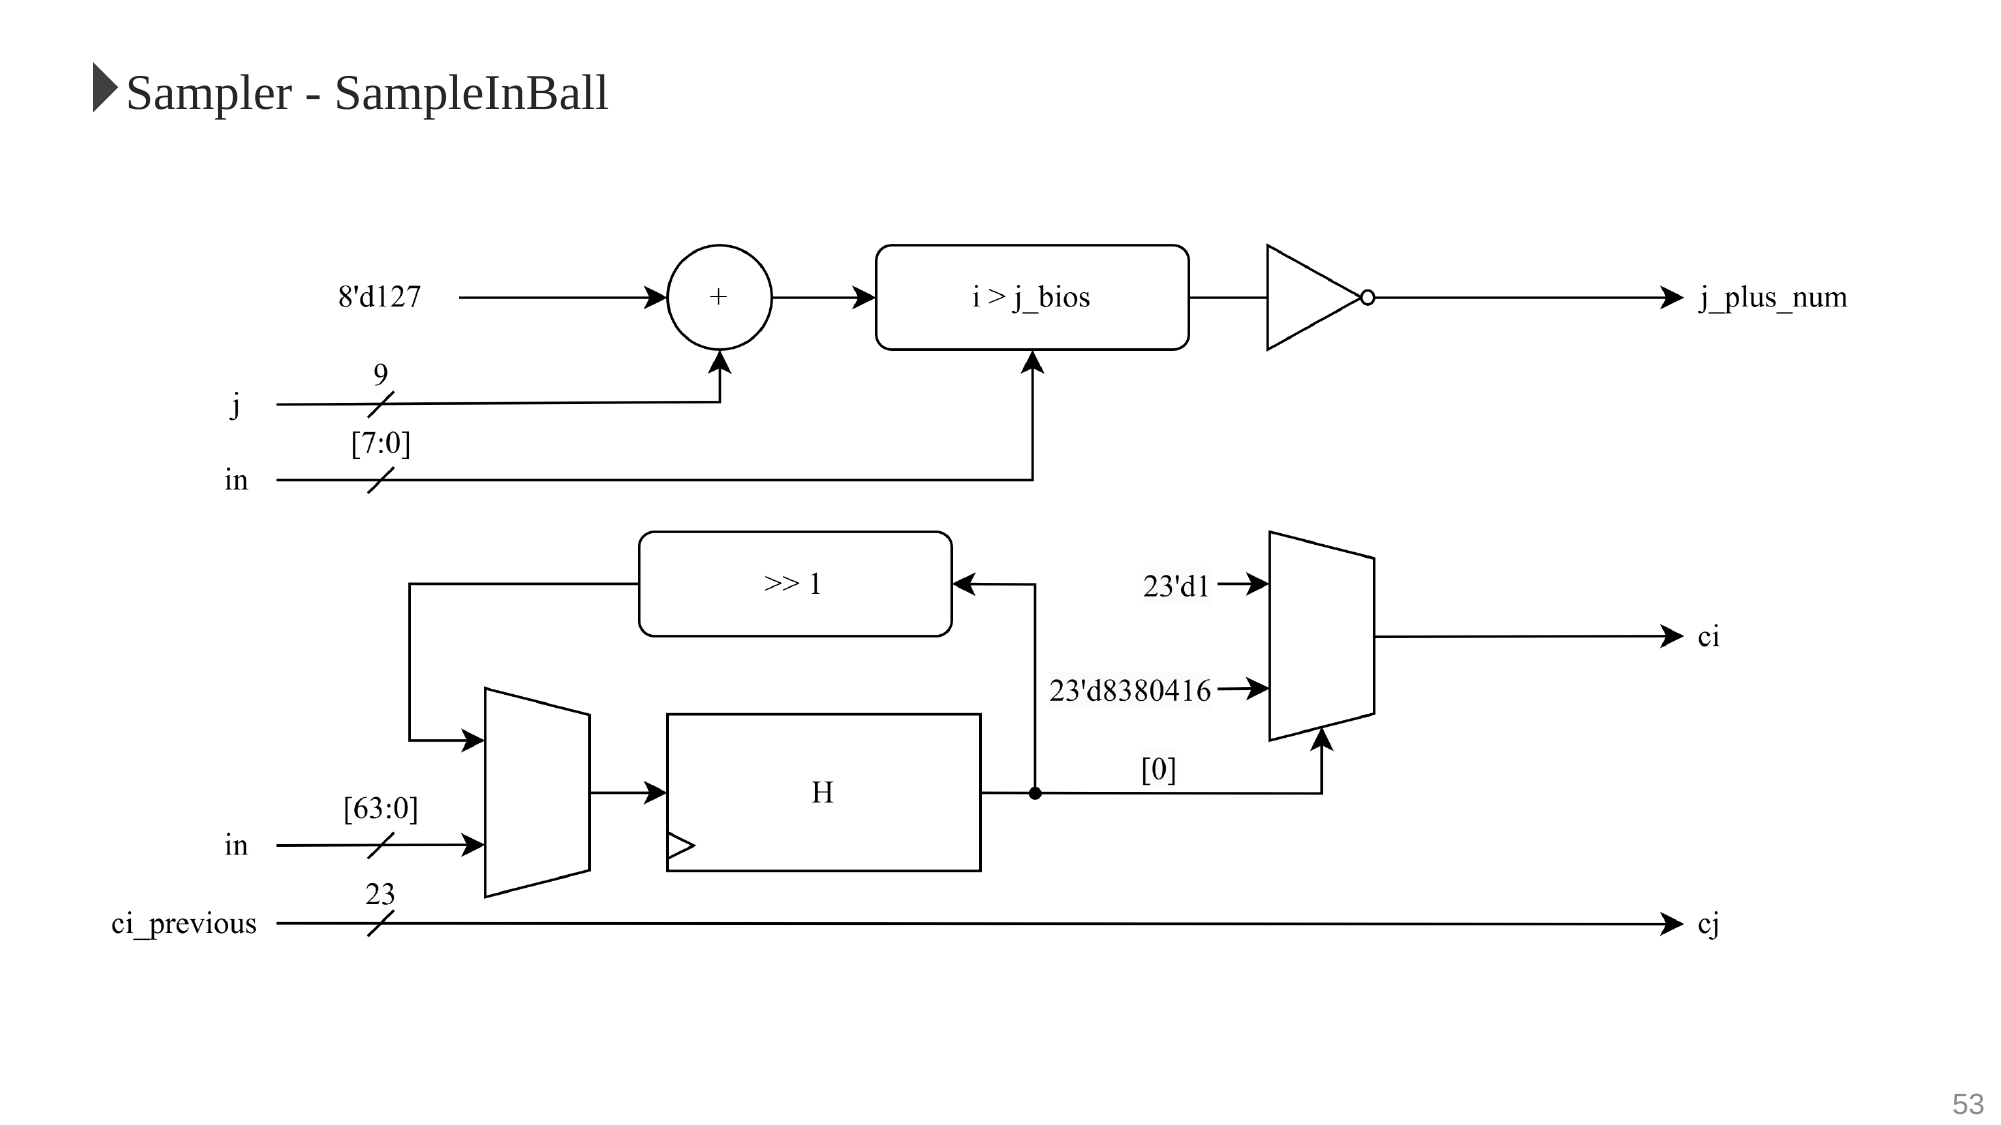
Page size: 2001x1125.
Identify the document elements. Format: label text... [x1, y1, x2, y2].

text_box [93, 52, 627, 129]
slide_number 53 [1550, 1072, 2000, 1125]
picture [93, 208, 1865, 964]
